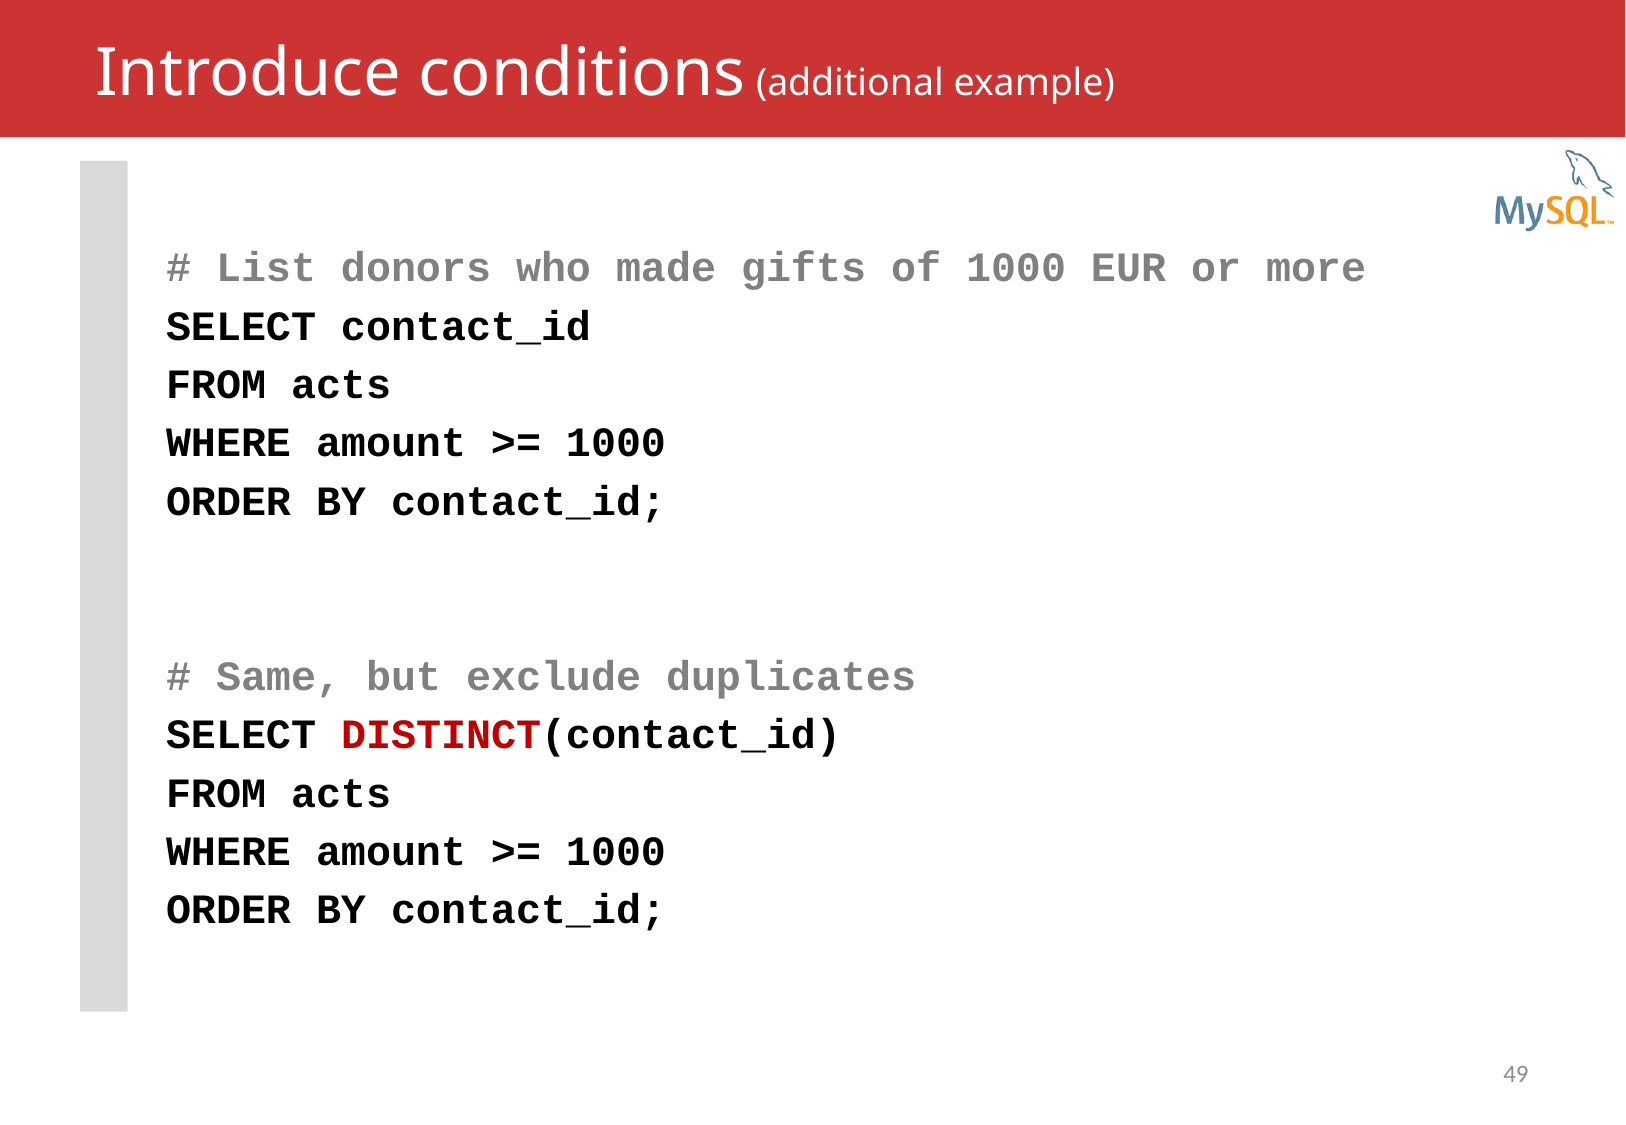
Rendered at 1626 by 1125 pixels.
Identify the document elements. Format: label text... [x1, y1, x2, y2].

picture [1493, 148, 1616, 232]
title Introduce conditions (additional example) [80, 0, 1543, 138]
list # List donors who made gifts of 1000 EUR or more SELECT contact_id FROM acts WHERE amount >= 1000 ORDER BY contact_id; # Same, but exclude duplicates SELECT DISTINCT(contact_id) FROM acts WHERE amount >= 1000 ORDER BY contact_id; [151, 160, 1544, 1012]
slide_number 49 [1164, 1042, 1544, 1103]
